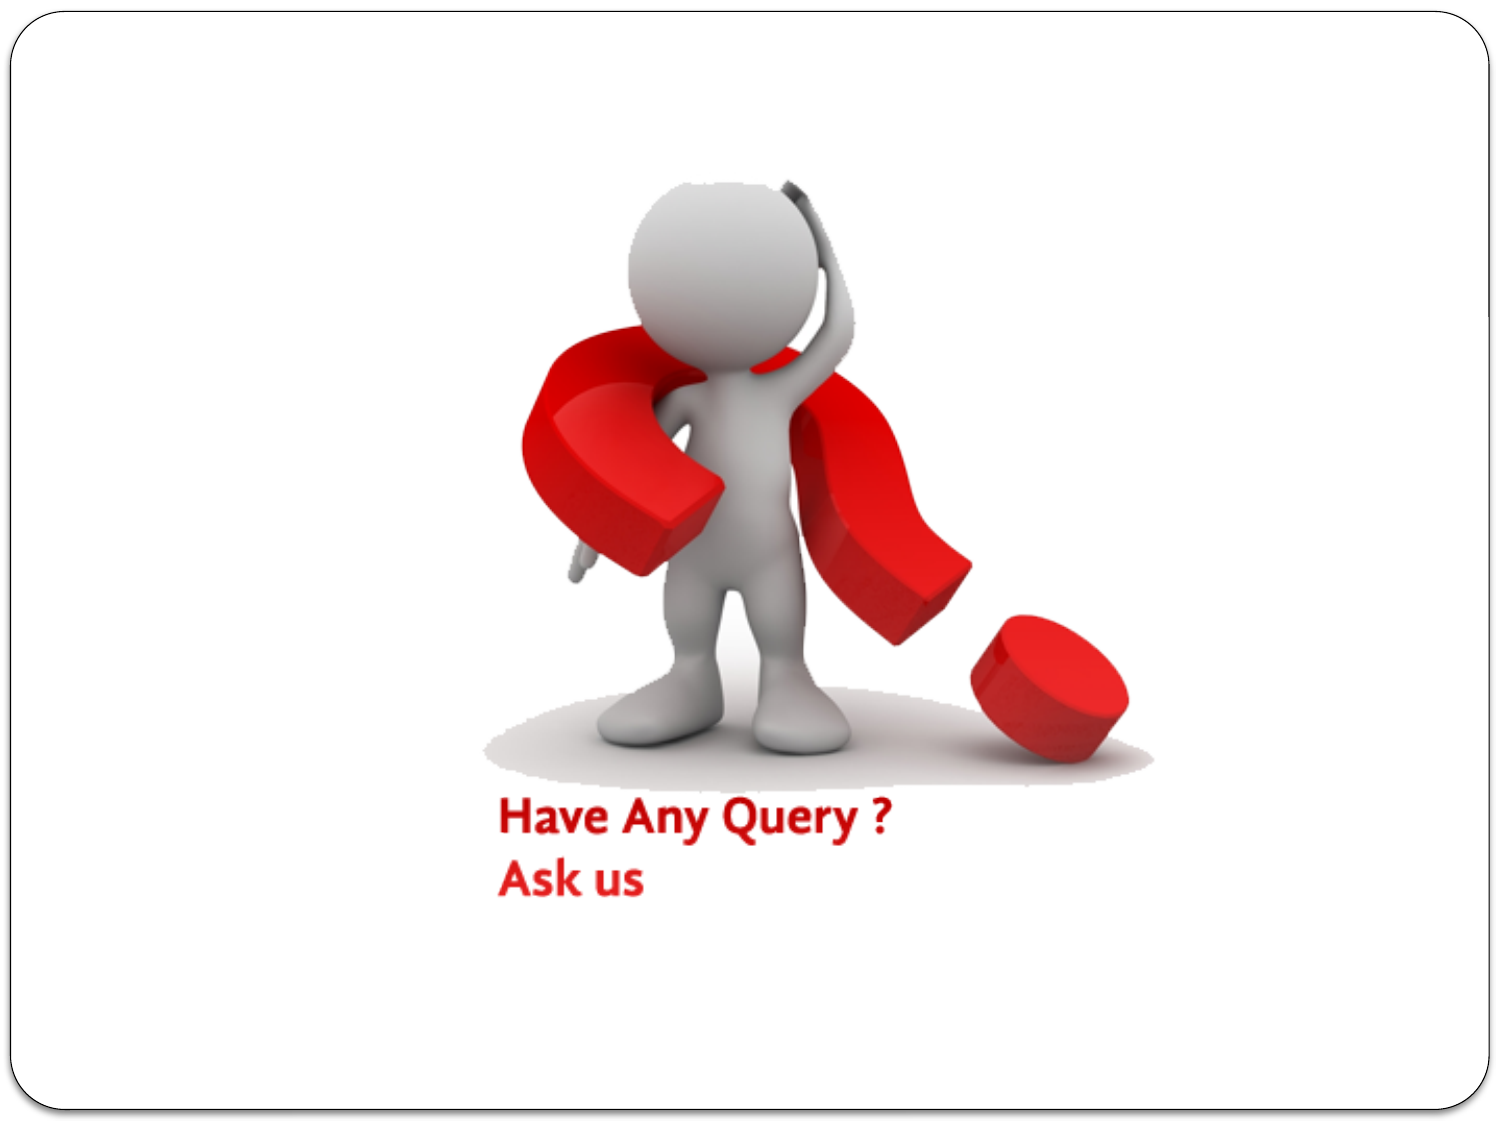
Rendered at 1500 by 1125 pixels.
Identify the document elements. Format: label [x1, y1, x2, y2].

picture [137, 37, 1163, 1044]
